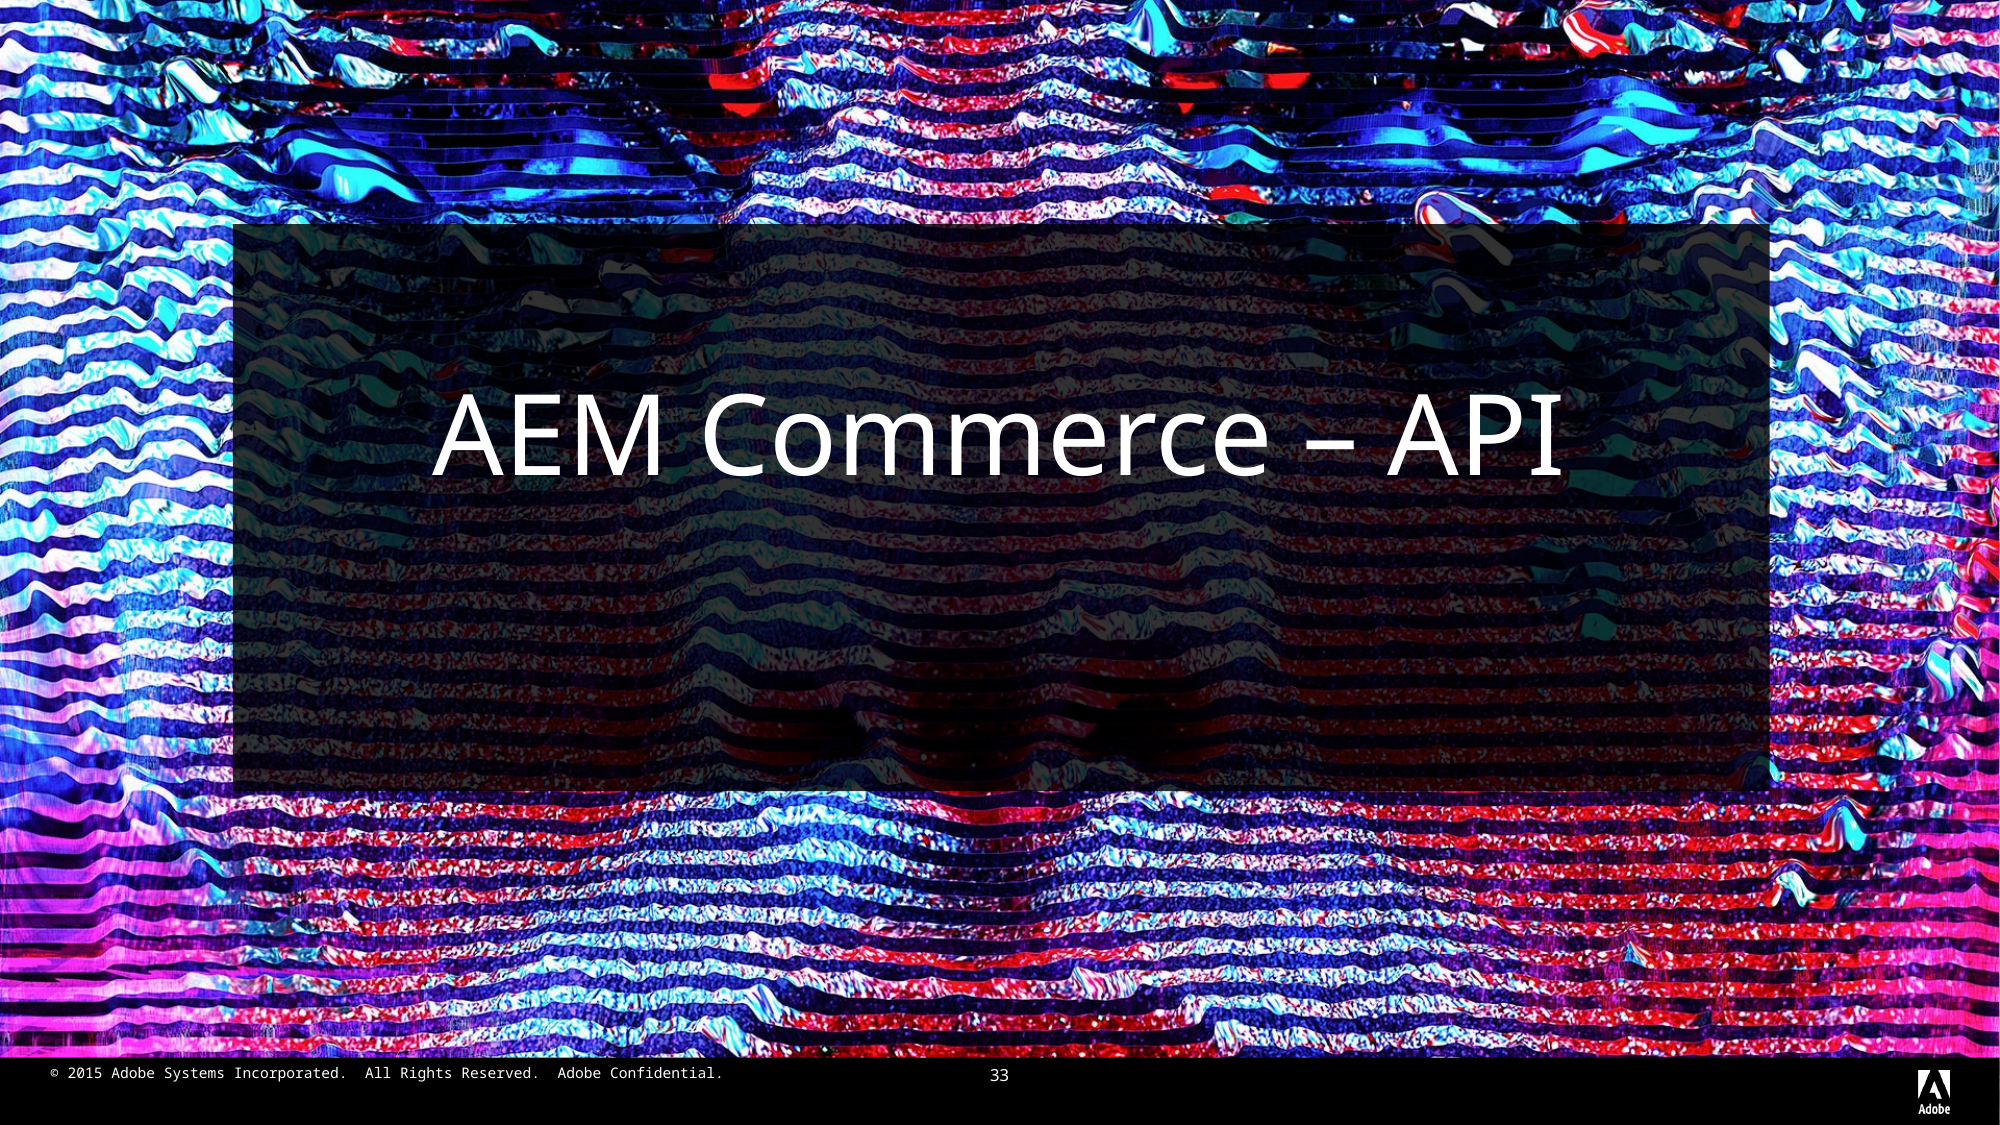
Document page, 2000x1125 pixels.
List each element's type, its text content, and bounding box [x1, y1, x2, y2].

picture [0, 0, 2000, 1057]
text_box AEM Commerce – API [418, 380, 1582, 506]
picture [1918, 1070, 1950, 1114]
slide_number 33 [916, 1062, 1083, 1091]
